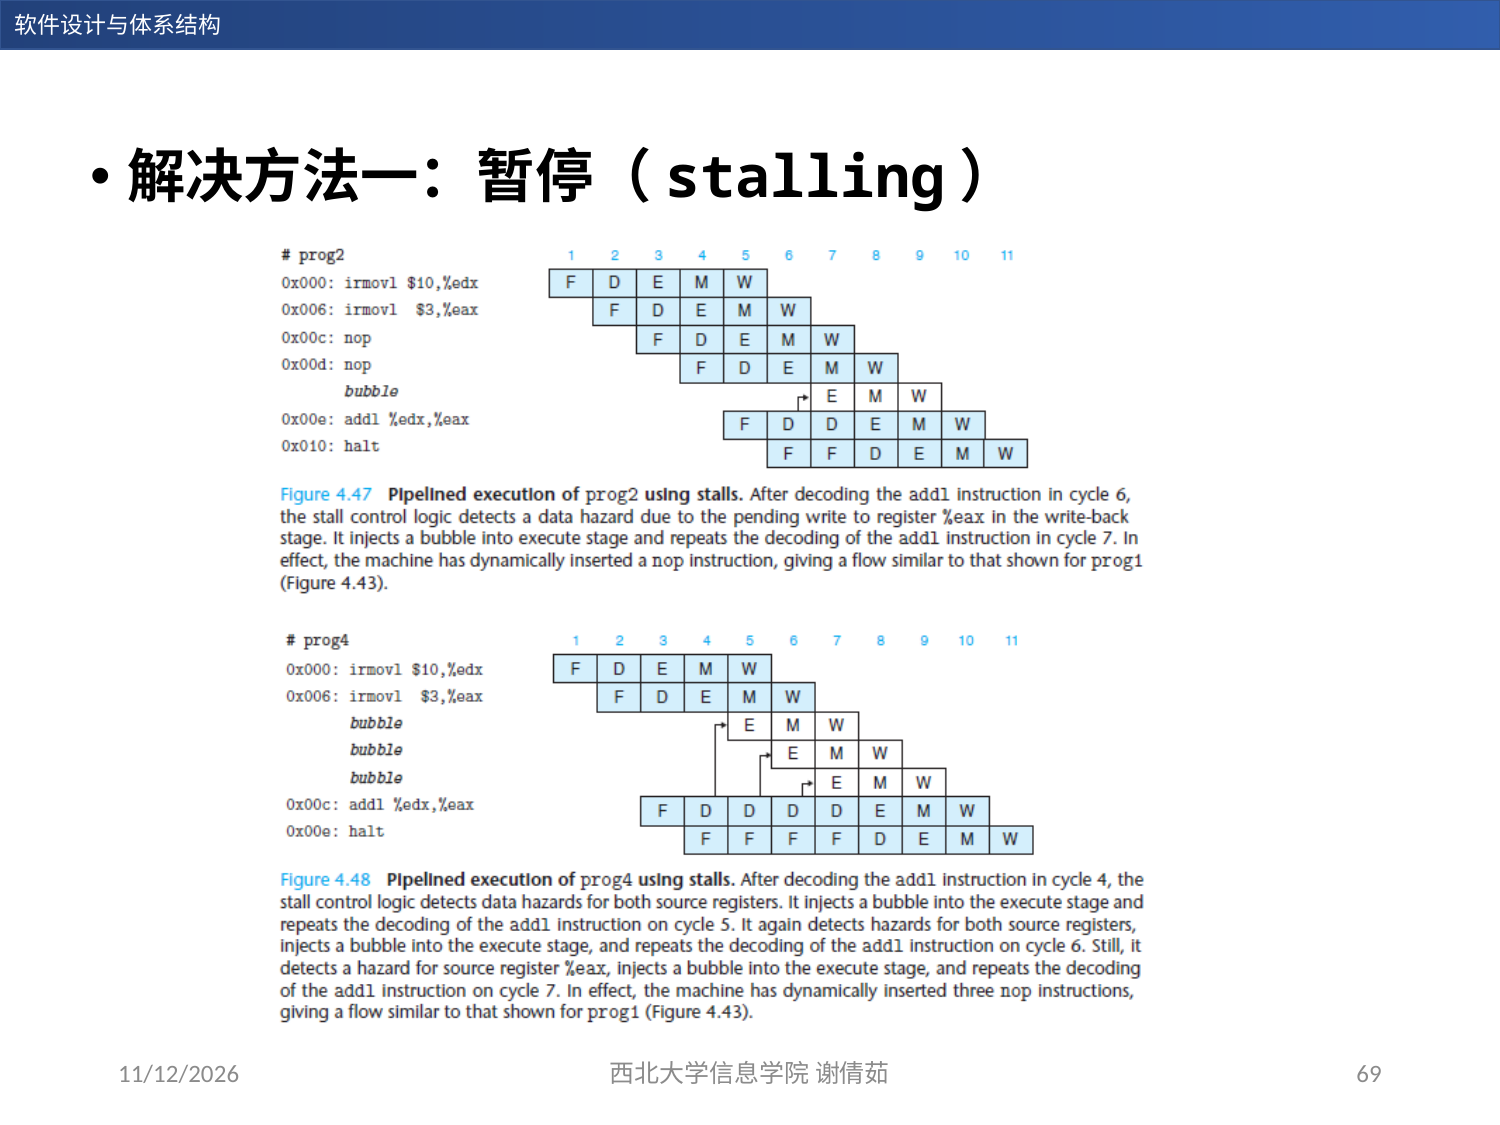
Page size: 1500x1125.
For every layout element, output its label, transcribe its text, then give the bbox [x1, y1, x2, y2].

list 解决方法一：暂停（stalling） [75, 140, 1425, 883]
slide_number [103, 1042, 441, 1103]
picture [269, 242, 1152, 1028]
footer 西北大学信息学院 谢倩茹 [496, 1042, 1004, 1103]
slide_number 69 [1059, 1042, 1397, 1103]
